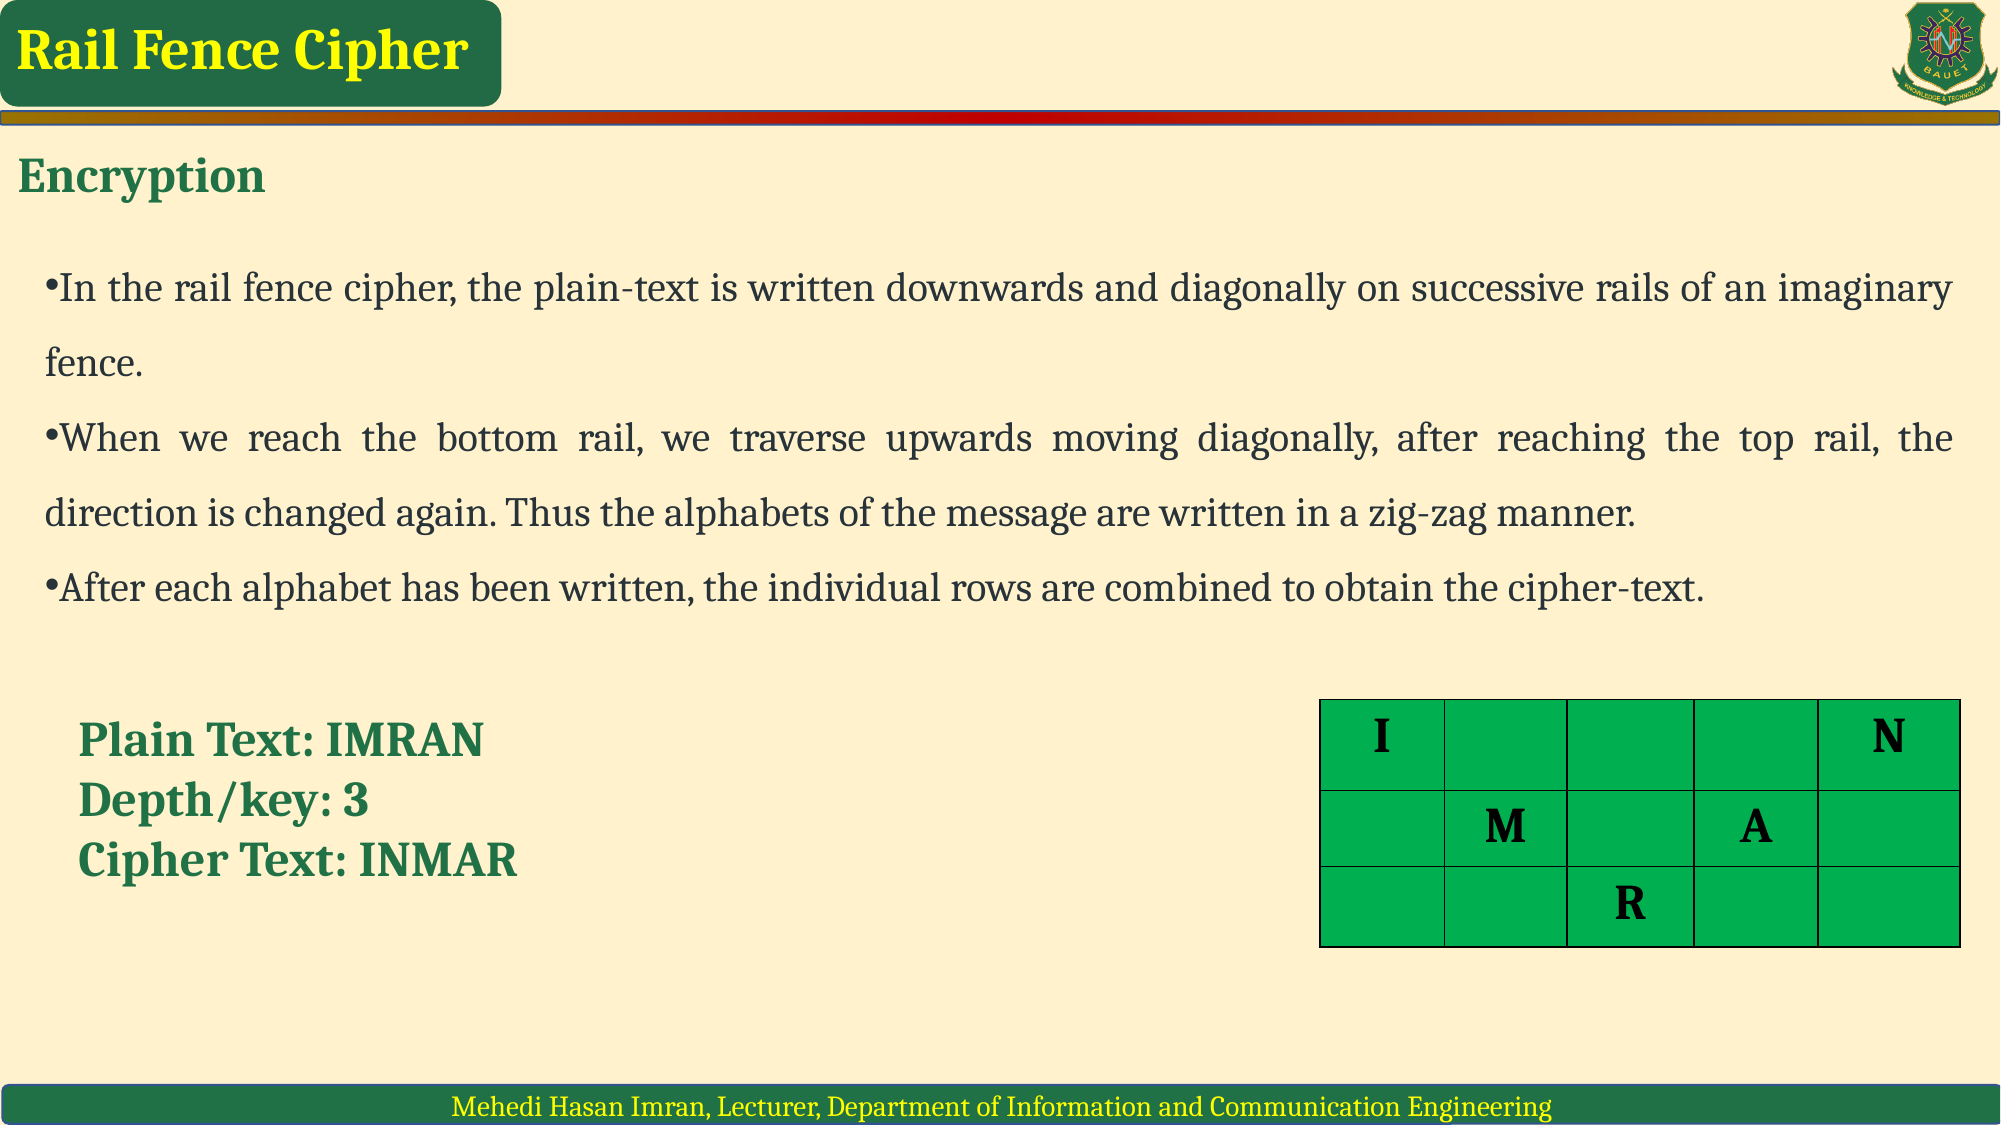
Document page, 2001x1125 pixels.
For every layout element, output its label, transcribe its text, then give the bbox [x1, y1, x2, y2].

table_header N [1819, 700, 1959, 790]
picture [1889, 0, 2000, 109]
table_cell M [1445, 791, 1566, 866]
table_cell [1819, 867, 1959, 946]
table_cell [1568, 791, 1693, 866]
text_box In the rail fence cipher, the plain-text is written downwards and diagonally on successive rails of an imaginary fence. When we reach the bottom rail, we traverse upwards moving diagonally, after reaching the top rail, the direction is changed again. Thus the alphabets of the message are written in a zig-zag manner. After each alphabet has been written, the individual rows are combined to obtain the cipher-text. [30, 227, 1969, 617]
text_box Plain Text: IMRAN Depth/key: 3 Cipher Text: INMAR [63, 699, 533, 895]
table_cell [1321, 791, 1444, 866]
table_cell R [1568, 867, 1693, 946]
table_cell A [1695, 791, 1817, 866]
table_header [1445, 700, 1566, 790]
table_cell [1321, 867, 1444, 946]
table_cell [1445, 867, 1566, 946]
table_header [1568, 700, 1693, 790]
text_box Rail Fence Cipher [0, 0, 502, 107]
text_box Encryption [2, 134, 1015, 210]
table_header I [1321, 700, 1444, 790]
table_cell [1695, 867, 1817, 946]
table_cell [1819, 791, 1959, 866]
table_header [1695, 700, 1817, 790]
